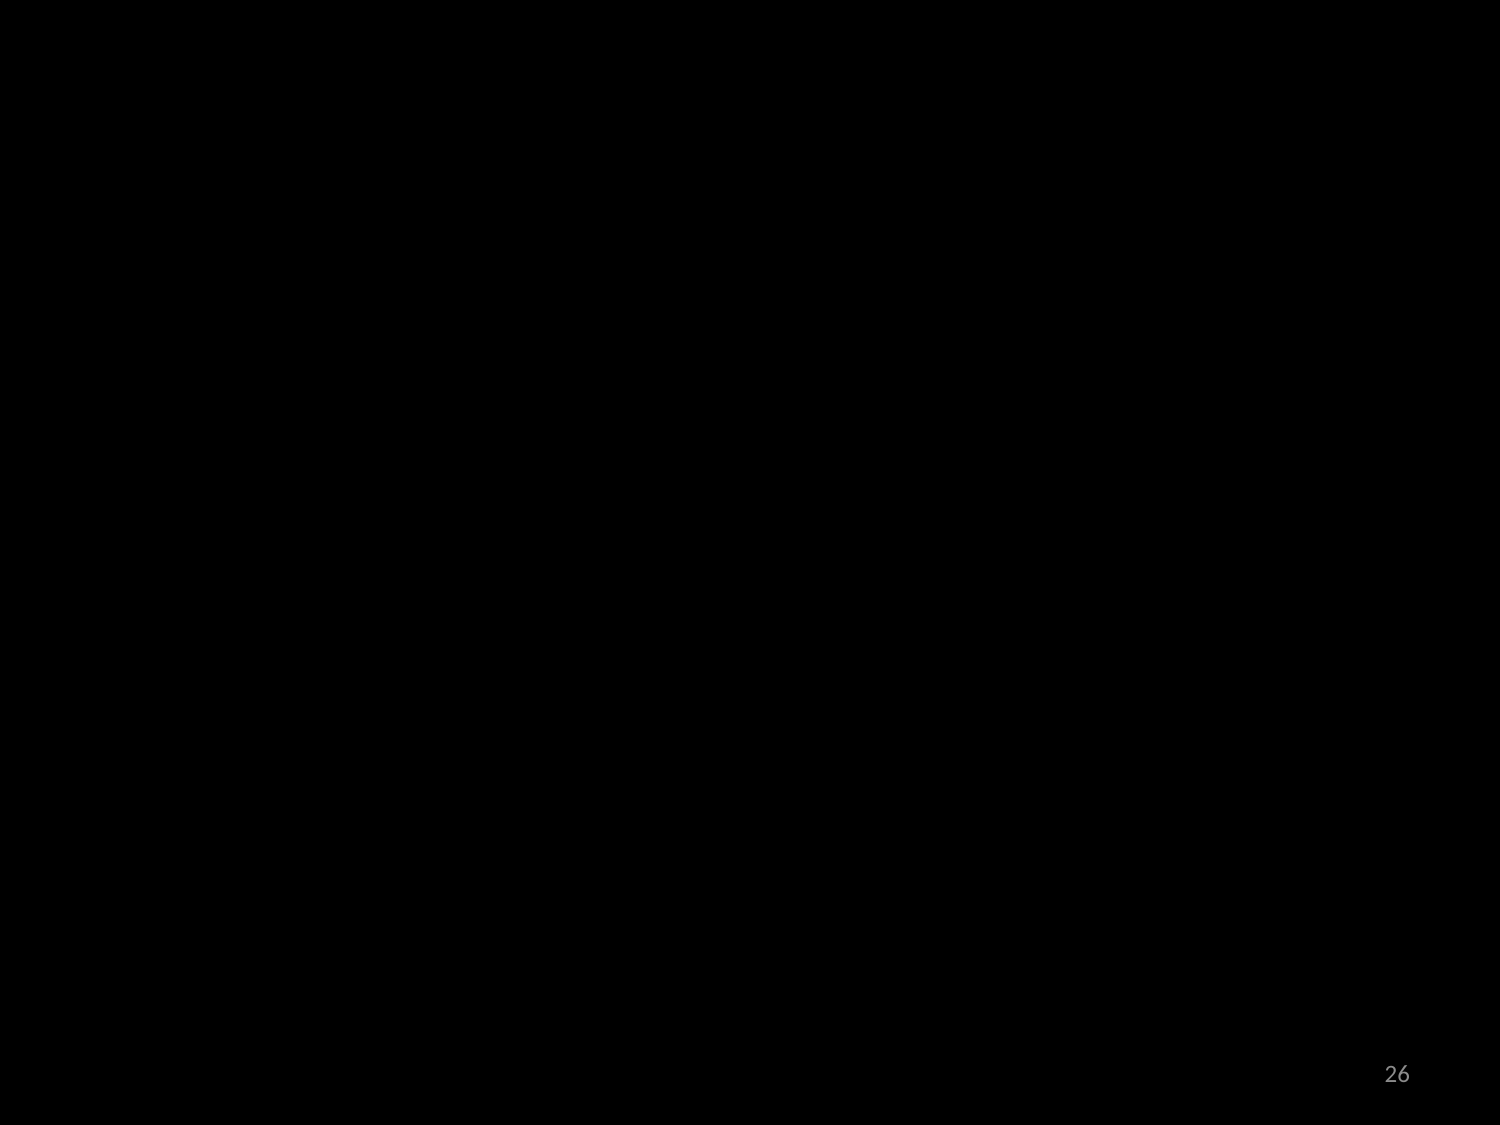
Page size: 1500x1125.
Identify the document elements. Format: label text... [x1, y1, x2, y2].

slide_number 26 [1074, 1042, 1425, 1103]
